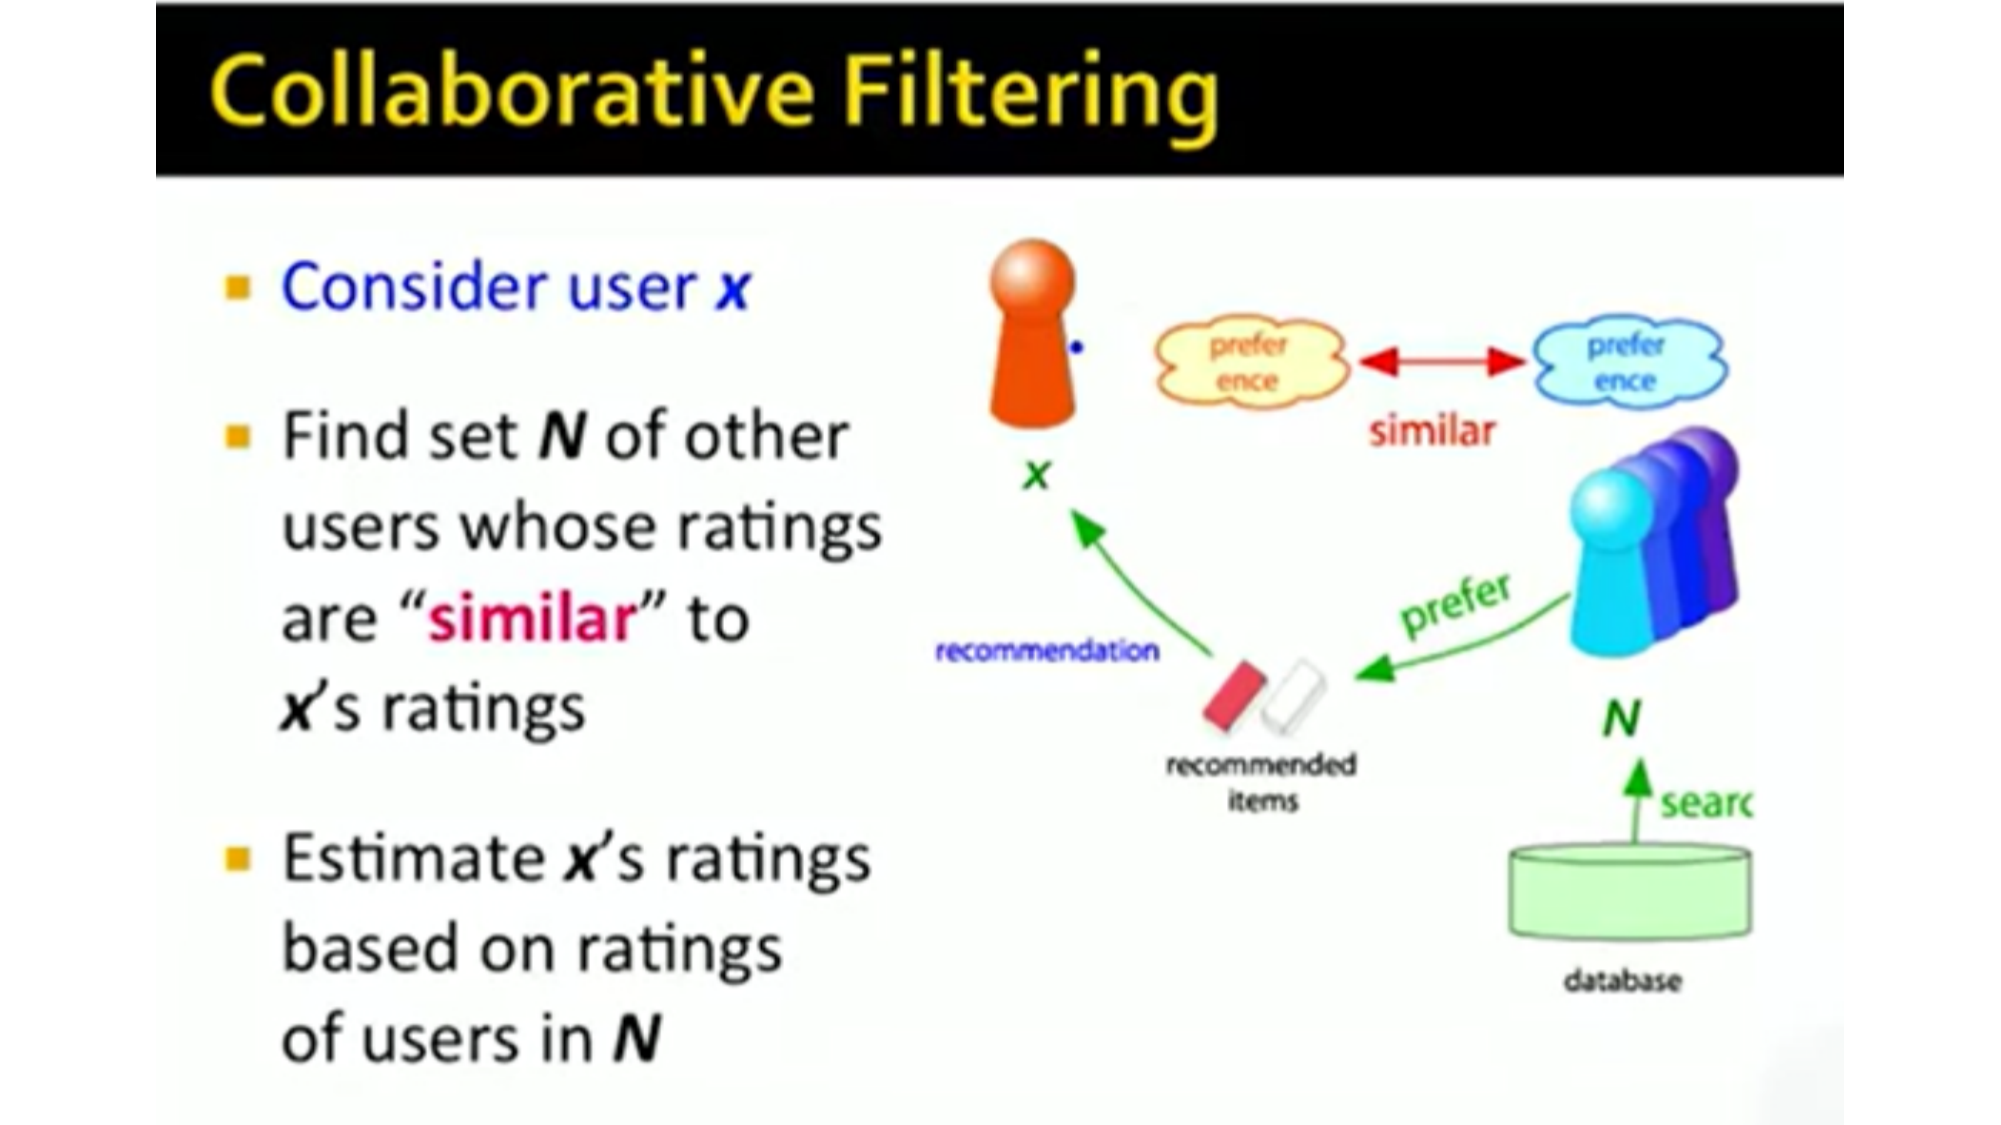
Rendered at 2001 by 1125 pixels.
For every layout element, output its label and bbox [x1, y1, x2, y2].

picture [156, 0, 1844, 1125]
